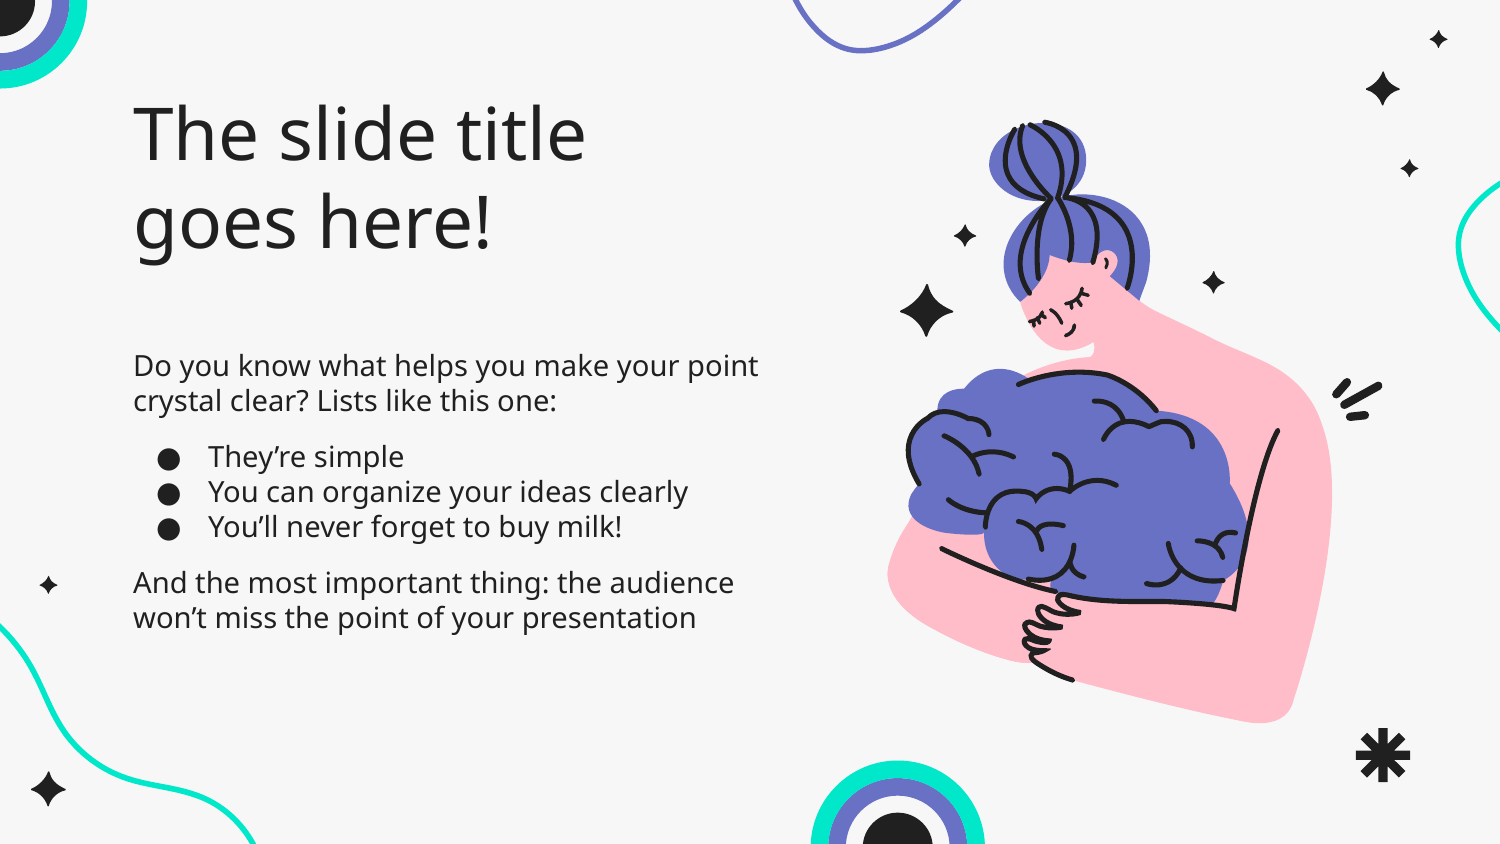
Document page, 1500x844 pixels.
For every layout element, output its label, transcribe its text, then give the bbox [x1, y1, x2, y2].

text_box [899, 224, 1226, 338]
subtitle Do you know what helps you make your point crystal clear? Lists like this one: They’re simple You can organize your ideas clearly You’ll never forget to buy milk! And the most important thing: the audience won’t miss the point of your presentation [118, 332, 777, 756]
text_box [887, 120, 1353, 724]
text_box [1331, 377, 1384, 422]
title The slide title goes here! [118, 72, 777, 264]
